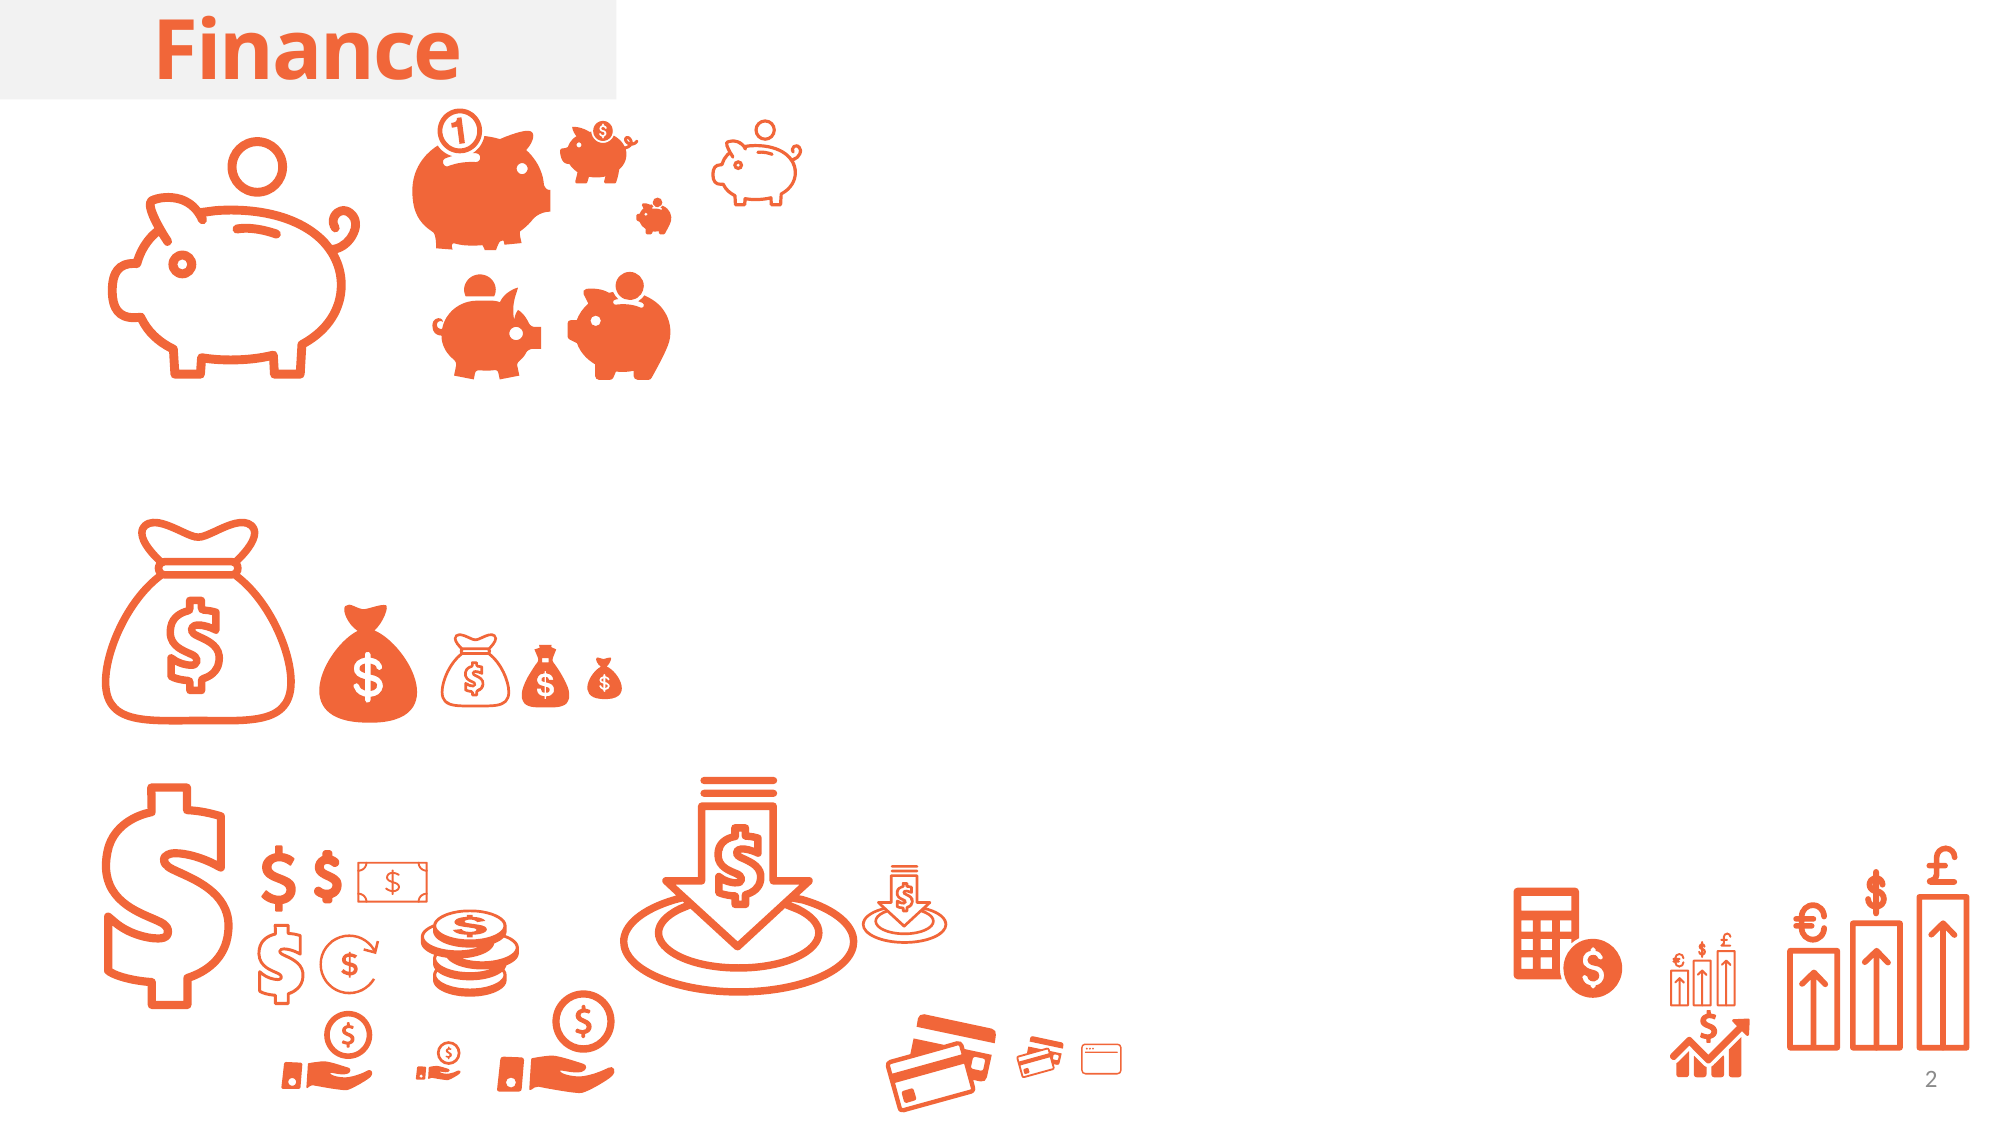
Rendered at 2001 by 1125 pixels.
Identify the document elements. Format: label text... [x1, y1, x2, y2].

text_box [754, 119, 776, 141]
text_box [107, 192, 361, 379]
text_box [357, 861, 428, 903]
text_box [619, 776, 858, 996]
text_box [432, 287, 542, 380]
text_box [412, 130, 551, 251]
text_box [560, 120, 639, 184]
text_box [1670, 932, 1736, 1007]
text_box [885, 1013, 997, 1114]
text_box [257, 923, 305, 1006]
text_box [287, 601, 458, 730]
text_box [415, 1041, 462, 1081]
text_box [1669, 1009, 1750, 1078]
text_box [101, 783, 233, 1010]
slide_number 2 [1866, 1051, 1938, 1103]
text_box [636, 197, 672, 235]
text_box [521, 644, 570, 708]
text_box [227, 137, 288, 197]
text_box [1787, 845, 1970, 1051]
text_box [1513, 887, 1623, 998]
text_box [440, 633, 511, 708]
text_box [464, 274, 496, 297]
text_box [496, 990, 618, 1095]
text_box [281, 1010, 373, 1091]
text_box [319, 934, 380, 995]
text_box [314, 850, 342, 904]
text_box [1016, 1035, 1064, 1079]
text_box [437, 108, 483, 154]
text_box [1081, 1043, 1122, 1075]
text_box [420, 909, 519, 997]
text_box Finance [0, 0, 617, 100]
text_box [101, 518, 295, 725]
text_box [711, 139, 803, 207]
text_box [261, 845, 296, 912]
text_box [576, 656, 637, 702]
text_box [567, 271, 671, 380]
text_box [861, 865, 948, 944]
